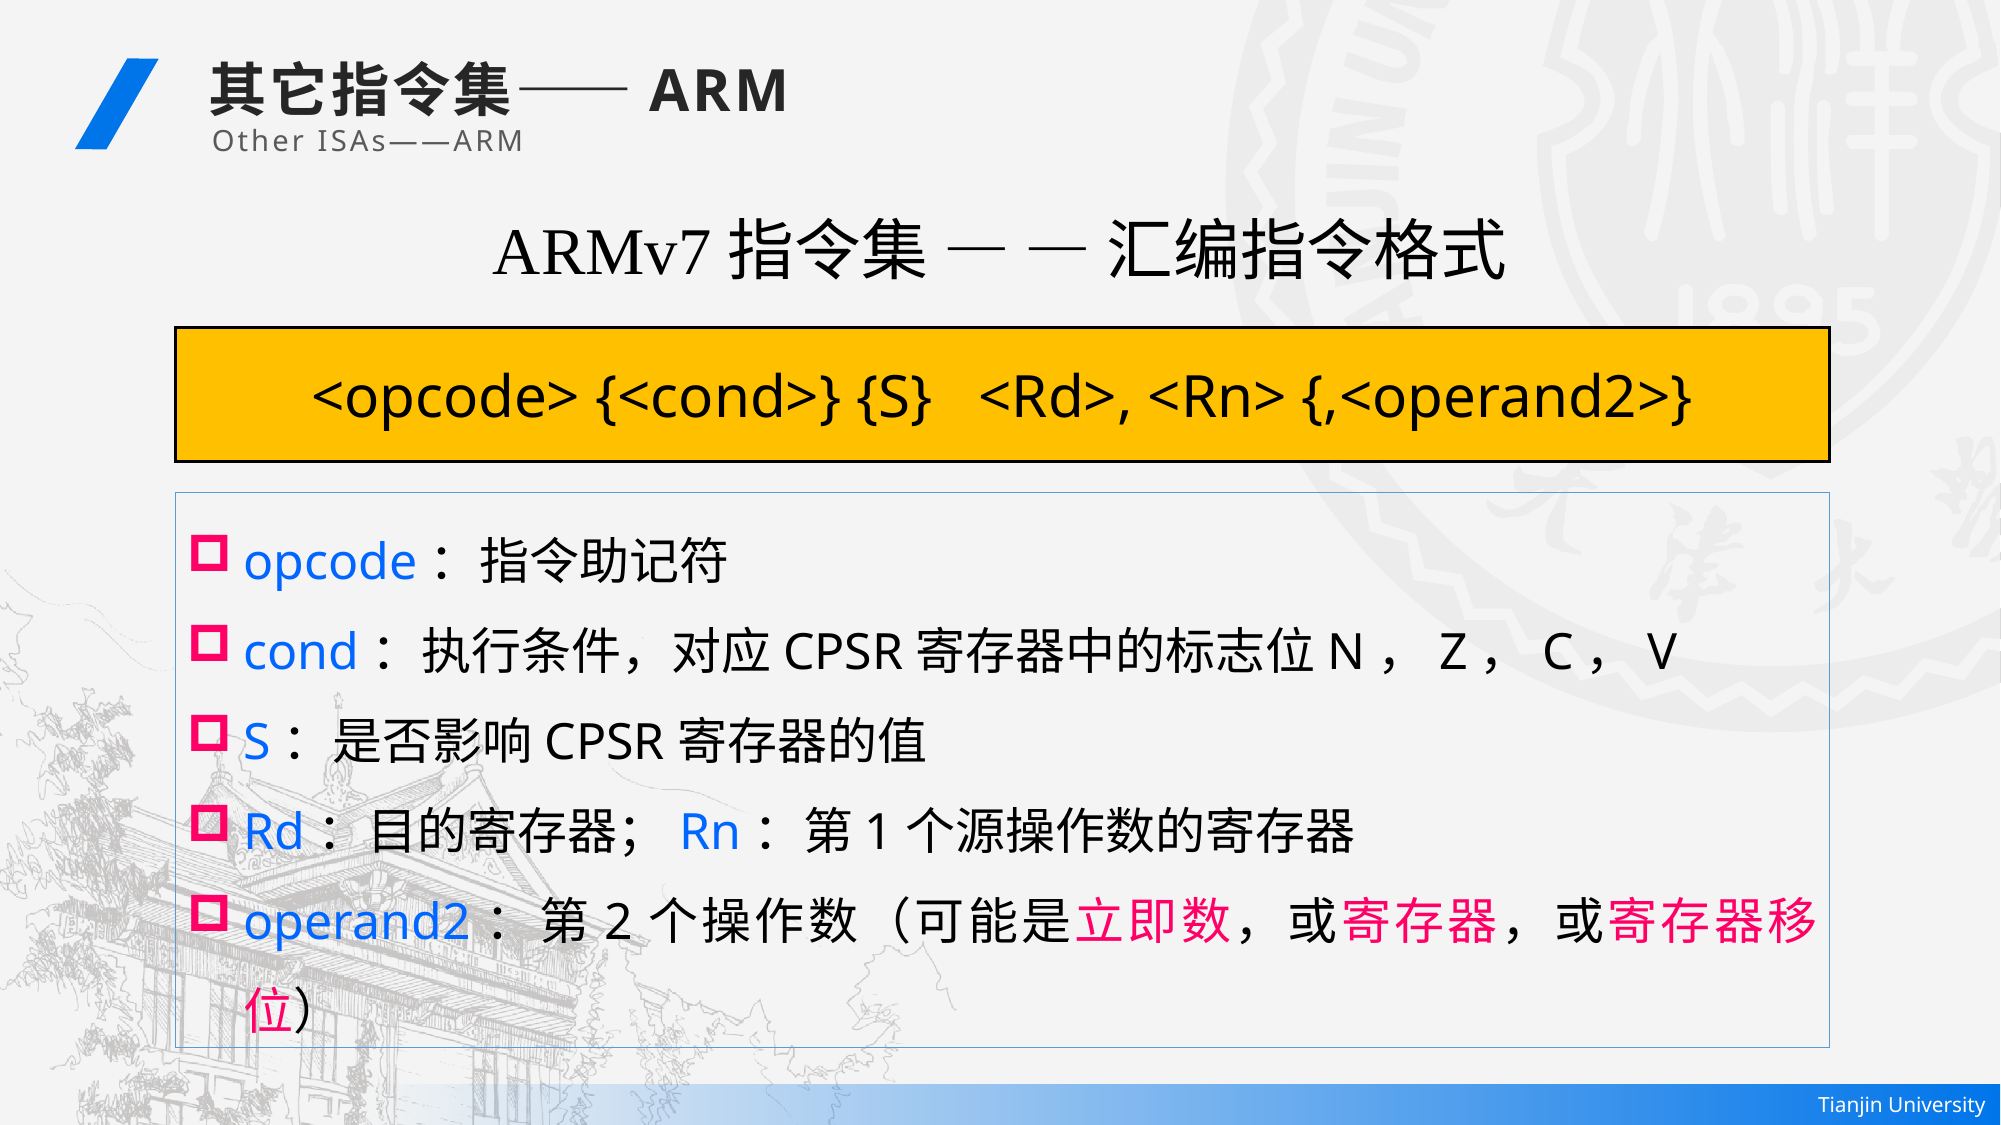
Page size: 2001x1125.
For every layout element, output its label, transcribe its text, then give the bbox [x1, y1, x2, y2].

text_box [74, 105, 100, 150]
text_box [100, 45, 802, 166]
text_box <opcode> {<cond>} {S} <Rd>, <Rn> {,<operand2>} [174, 326, 1830, 463]
text_box opcode：指令助记符 cond：执行条件，对应CPSR寄存器中的标志位N，Z，C，V S：是否影响CPSR寄存器的值 Rd：目的寄存器；Rn：第1个源操作数的寄存器 operand2：第2个操作数（可能是立即数，或寄存器，或寄存器移位） [175, 492, 1830, 1048]
text_box ARMv7指令集 — — 汇编指令格式 [120, 209, 1880, 290]
